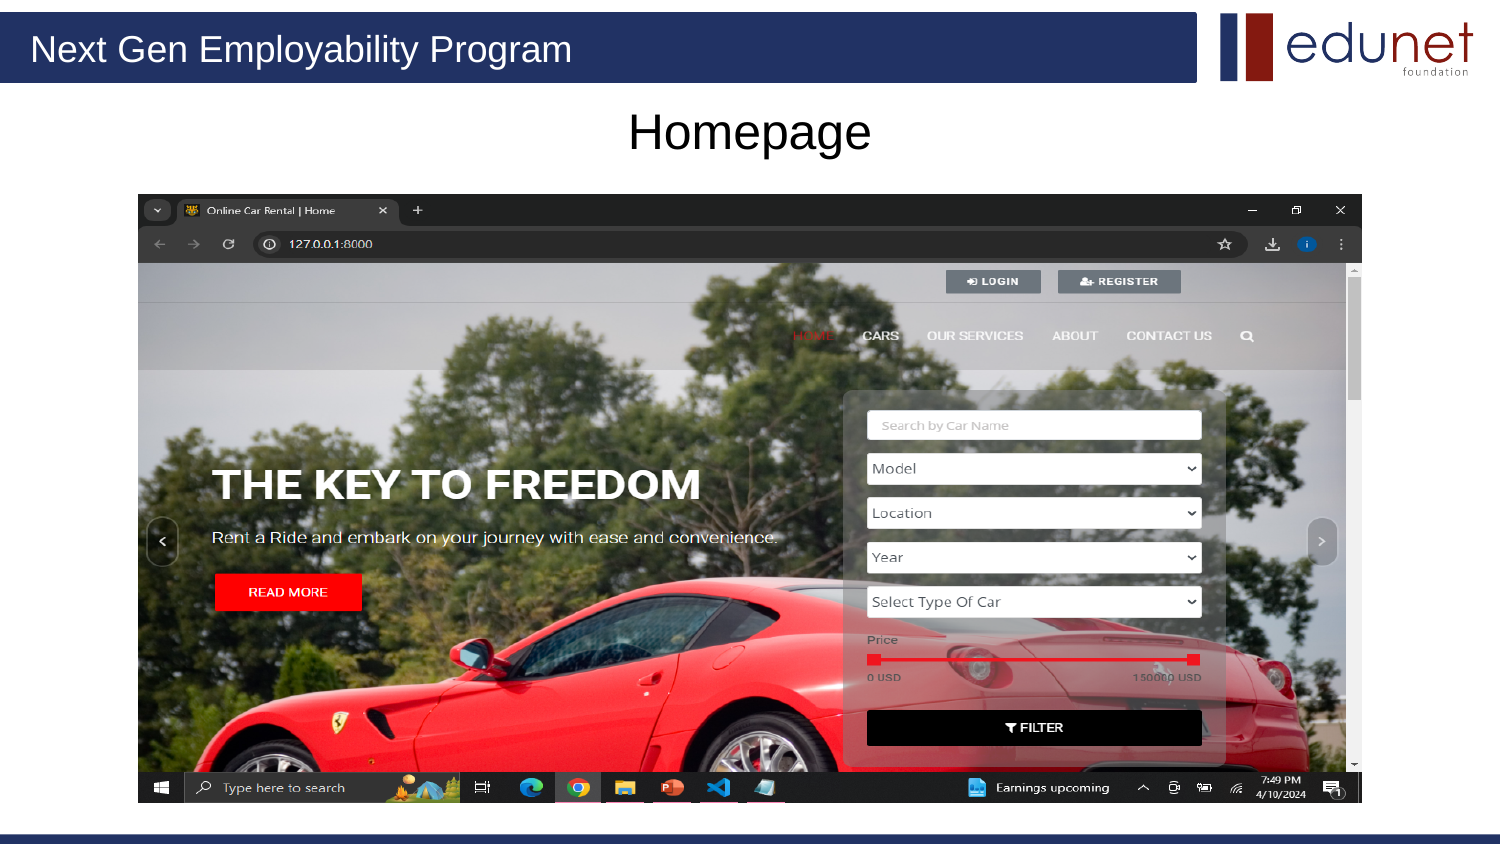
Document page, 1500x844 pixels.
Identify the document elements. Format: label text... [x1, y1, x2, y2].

picture [1279, 14, 1482, 83]
picture [137, 193, 1363, 804]
title Homepage [25, 100, 1475, 175]
